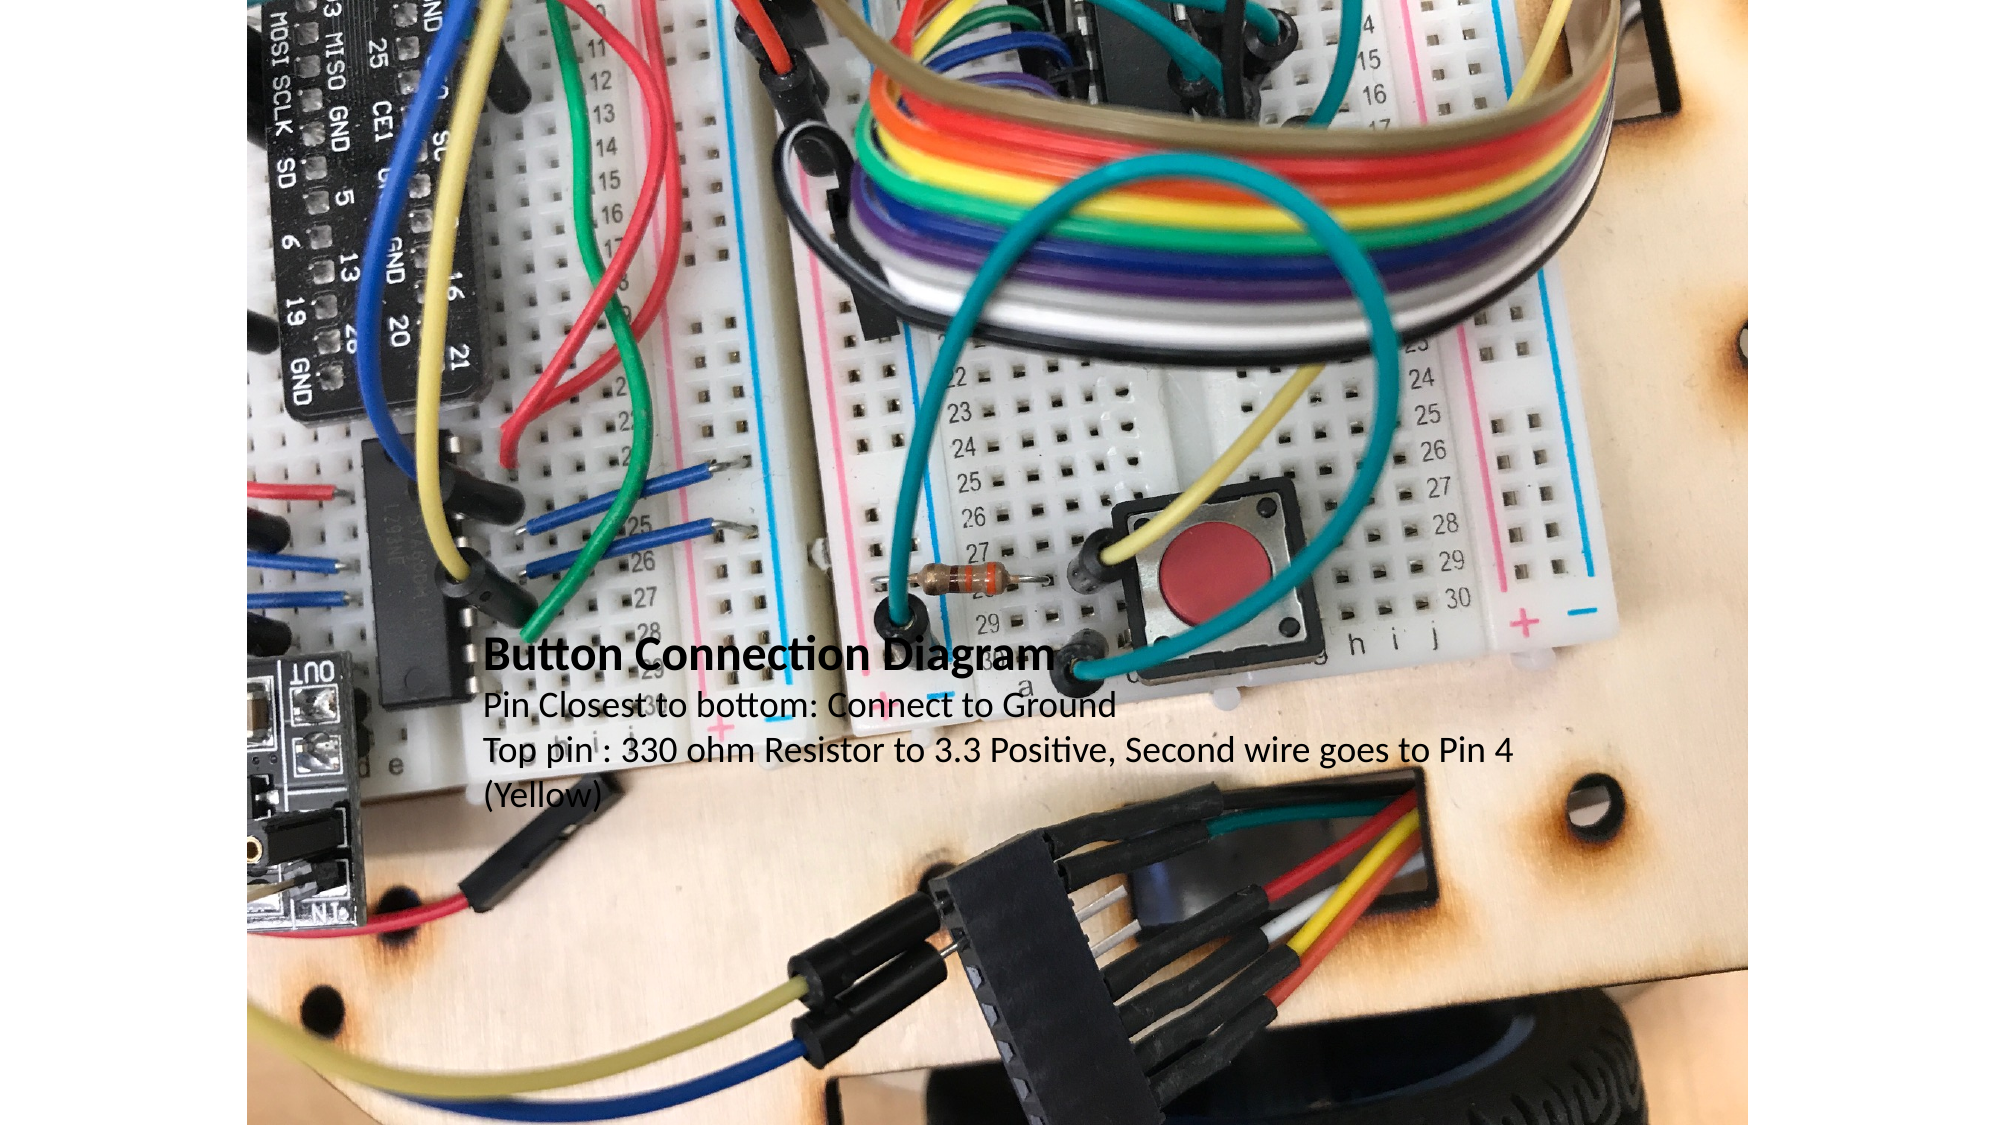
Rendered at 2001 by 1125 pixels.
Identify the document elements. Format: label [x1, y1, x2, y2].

picture [246, 0, 1748, 1125]
